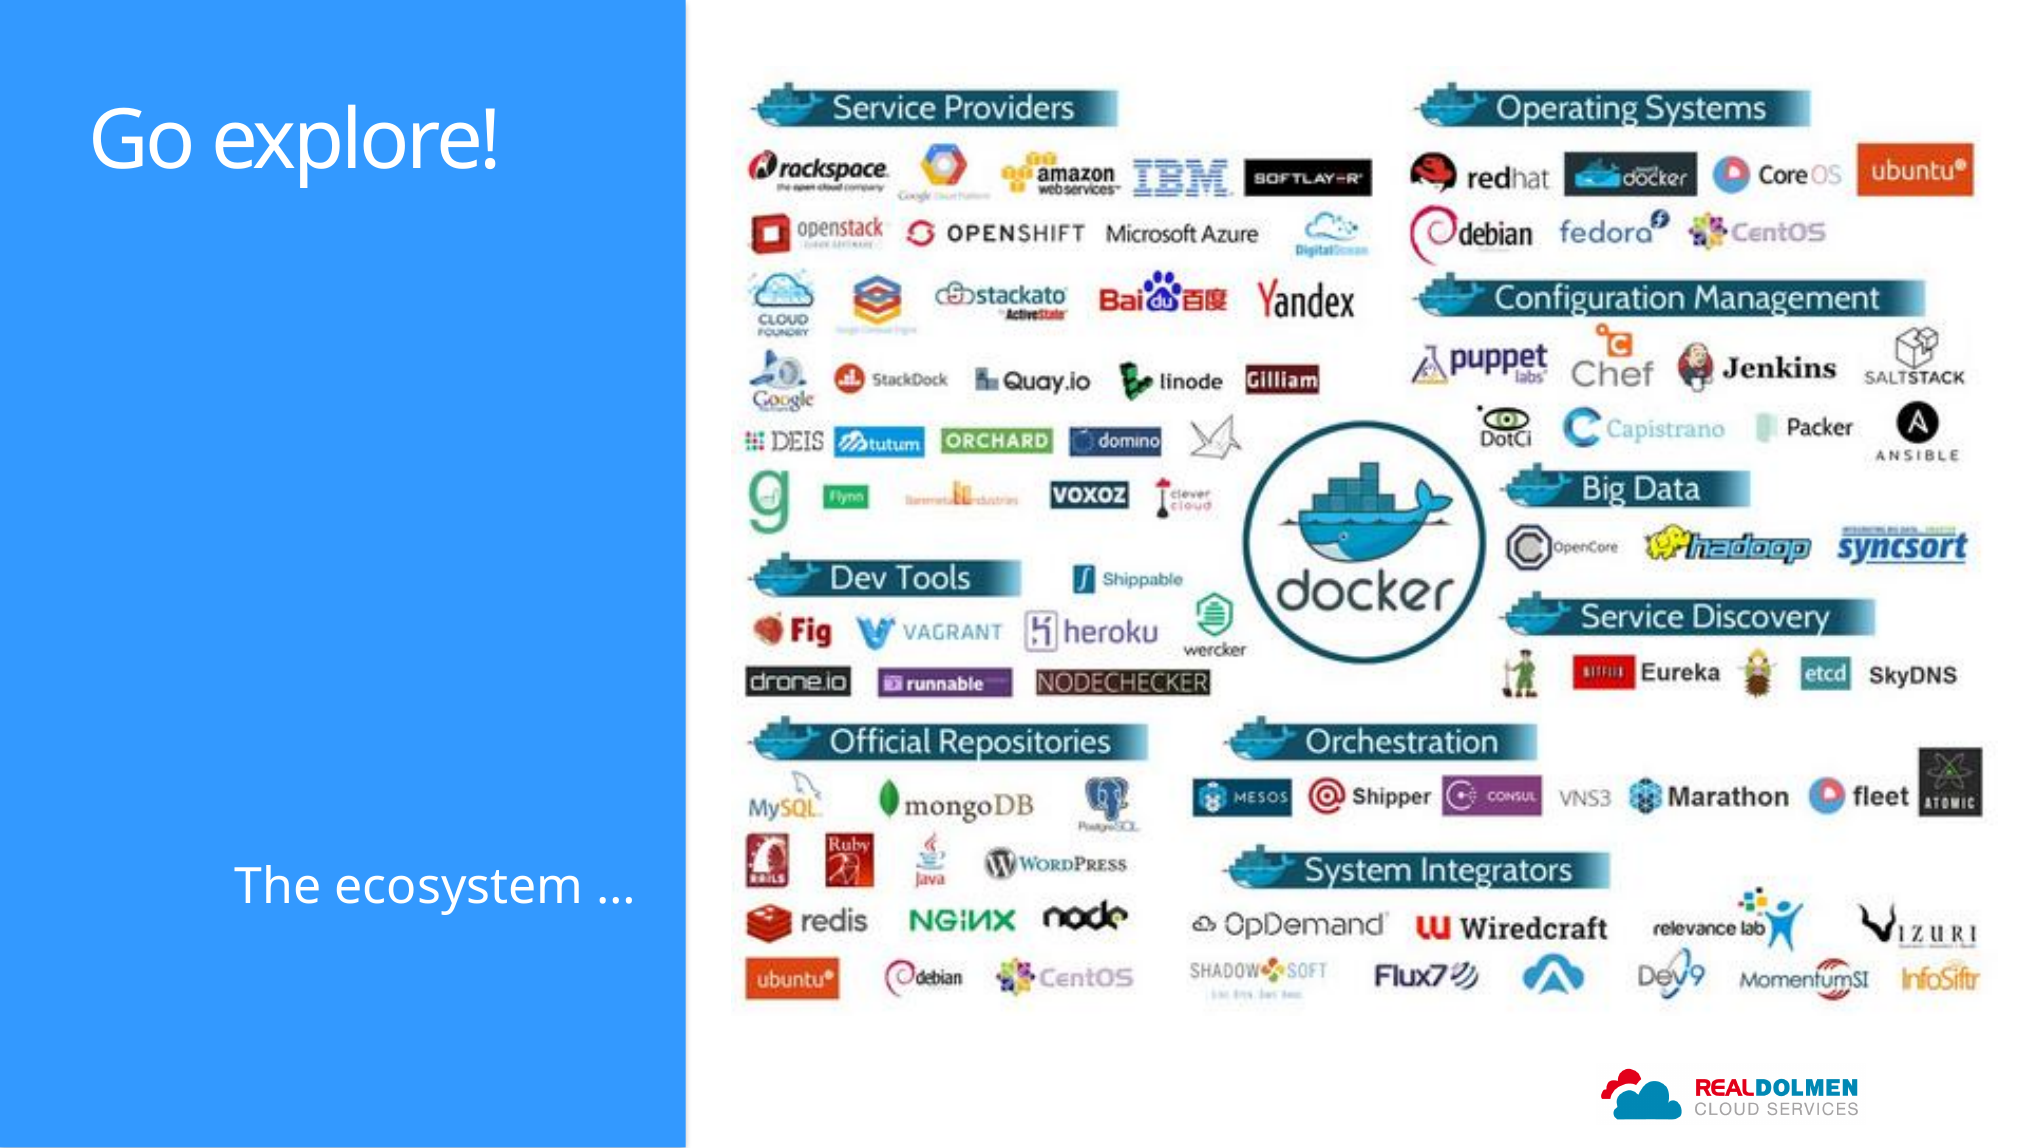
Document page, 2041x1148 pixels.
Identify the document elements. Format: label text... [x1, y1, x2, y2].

title Go explore! [88, 96, 637, 342]
text_box The ecosystem … [10, 853, 637, 1055]
picture [731, 65, 1998, 1016]
picture [1596, 1063, 1866, 1125]
